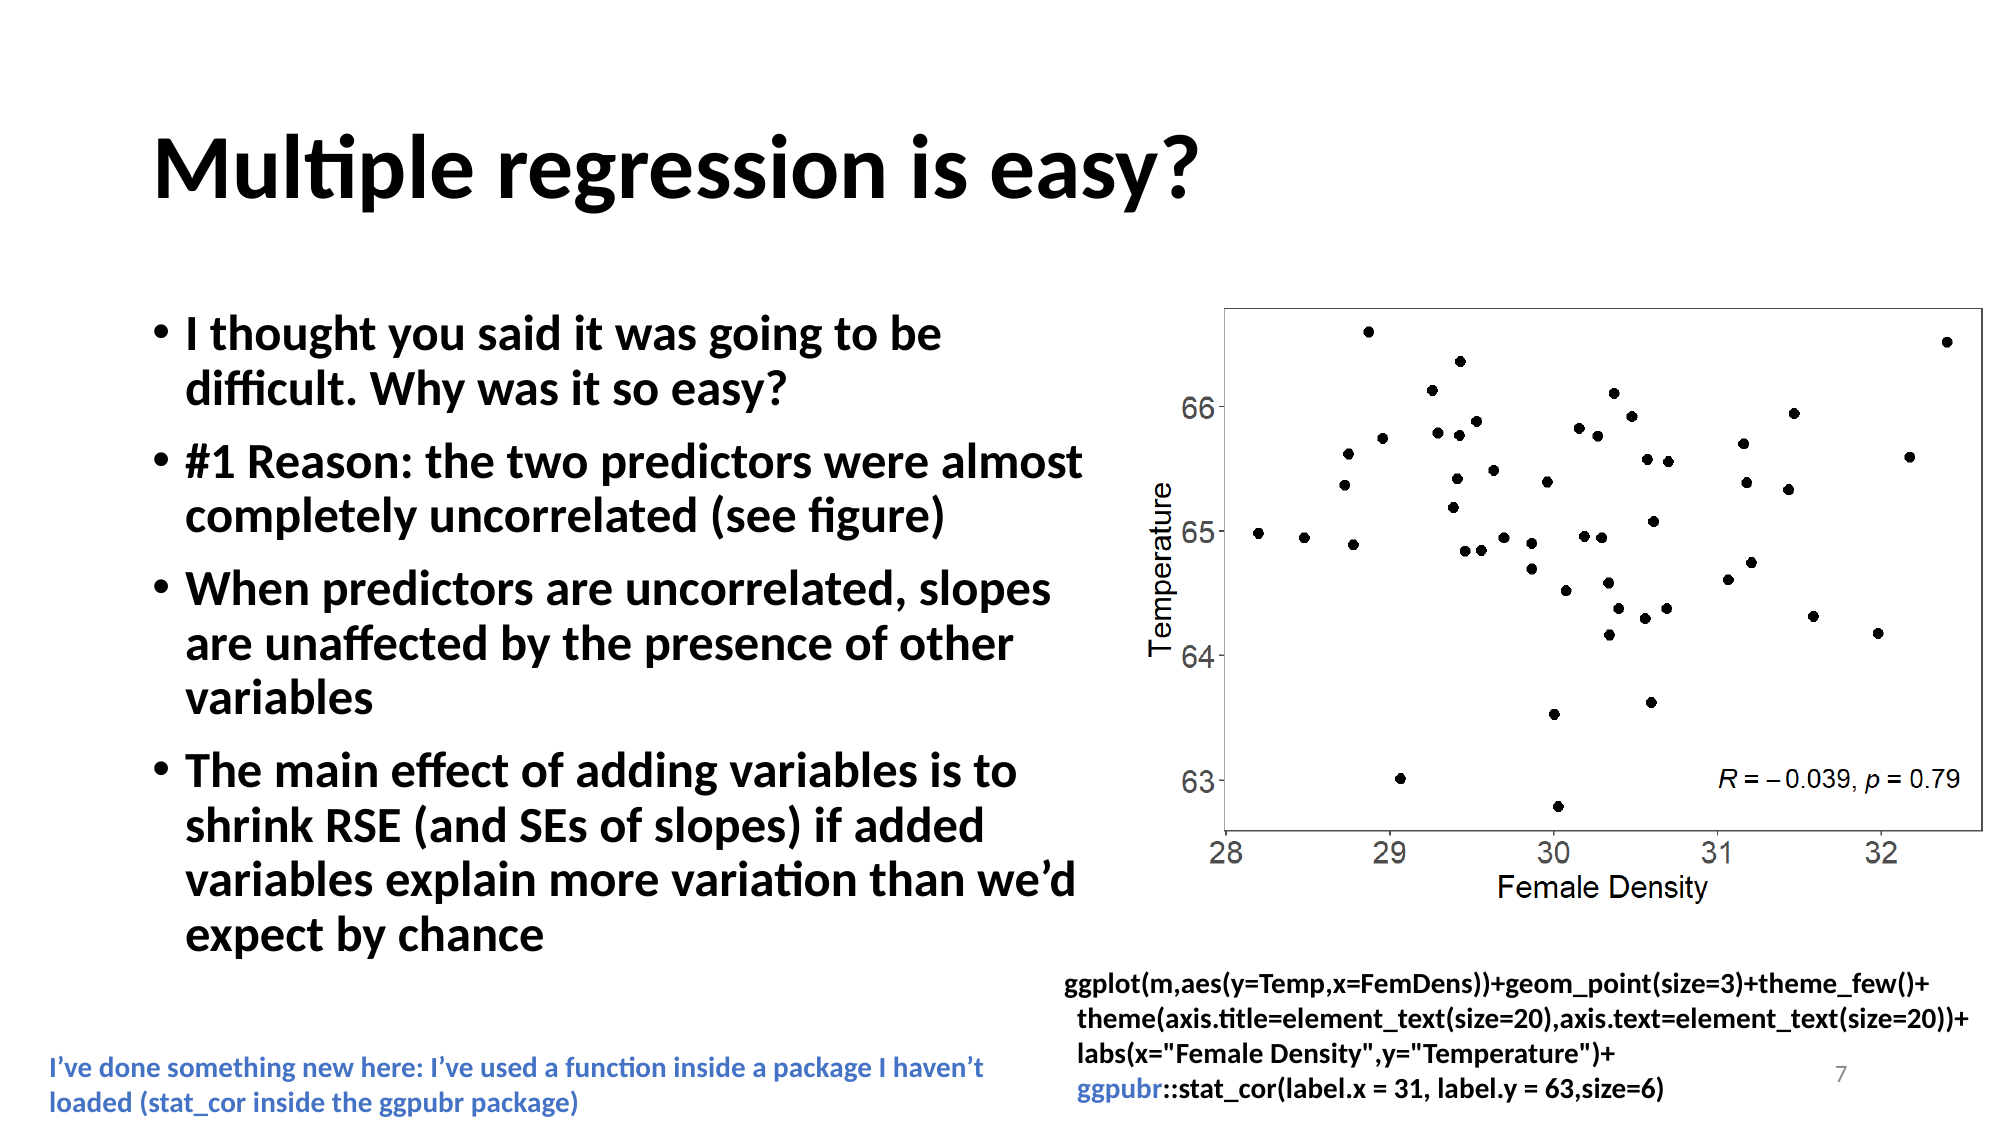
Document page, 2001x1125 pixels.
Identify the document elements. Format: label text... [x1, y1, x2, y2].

text_box ggplot(m,aes(y=Temp,x=FemDens))+geom_point(size=3)+theme_few()+ theme(axis.title=element_text(size=20),axis.text=element_text(size=20))+ labs(x="Female Density",y="Temperature")+ ggpubr::stat_cor(label.x = 31, label.y = 63,size=6) [1049, 957, 1992, 1113]
list I thought you said it was going to be difficult. Why was it so easy? #1 Reason: the two predictors were almost completely uncorrelated (see figure) When predictors are uncorrelated, slopes are unaffected by the presence of other variables The main effect of adding variables is to shrink RSE (and SEs of slopes) if added variables explain more variation than we’d expect by chance [137, 299, 1111, 1014]
picture [1138, 299, 1991, 912]
title Multiple regression is easy? [137, 59, 1636, 278]
slide_number ‹#› [1412, 1042, 1863, 1103]
text_box I’ve done something new here: I’ve used a function inside a package I haven’t loaded (stat_cor inside the ggpubr package) [34, 1040, 1035, 1125]
